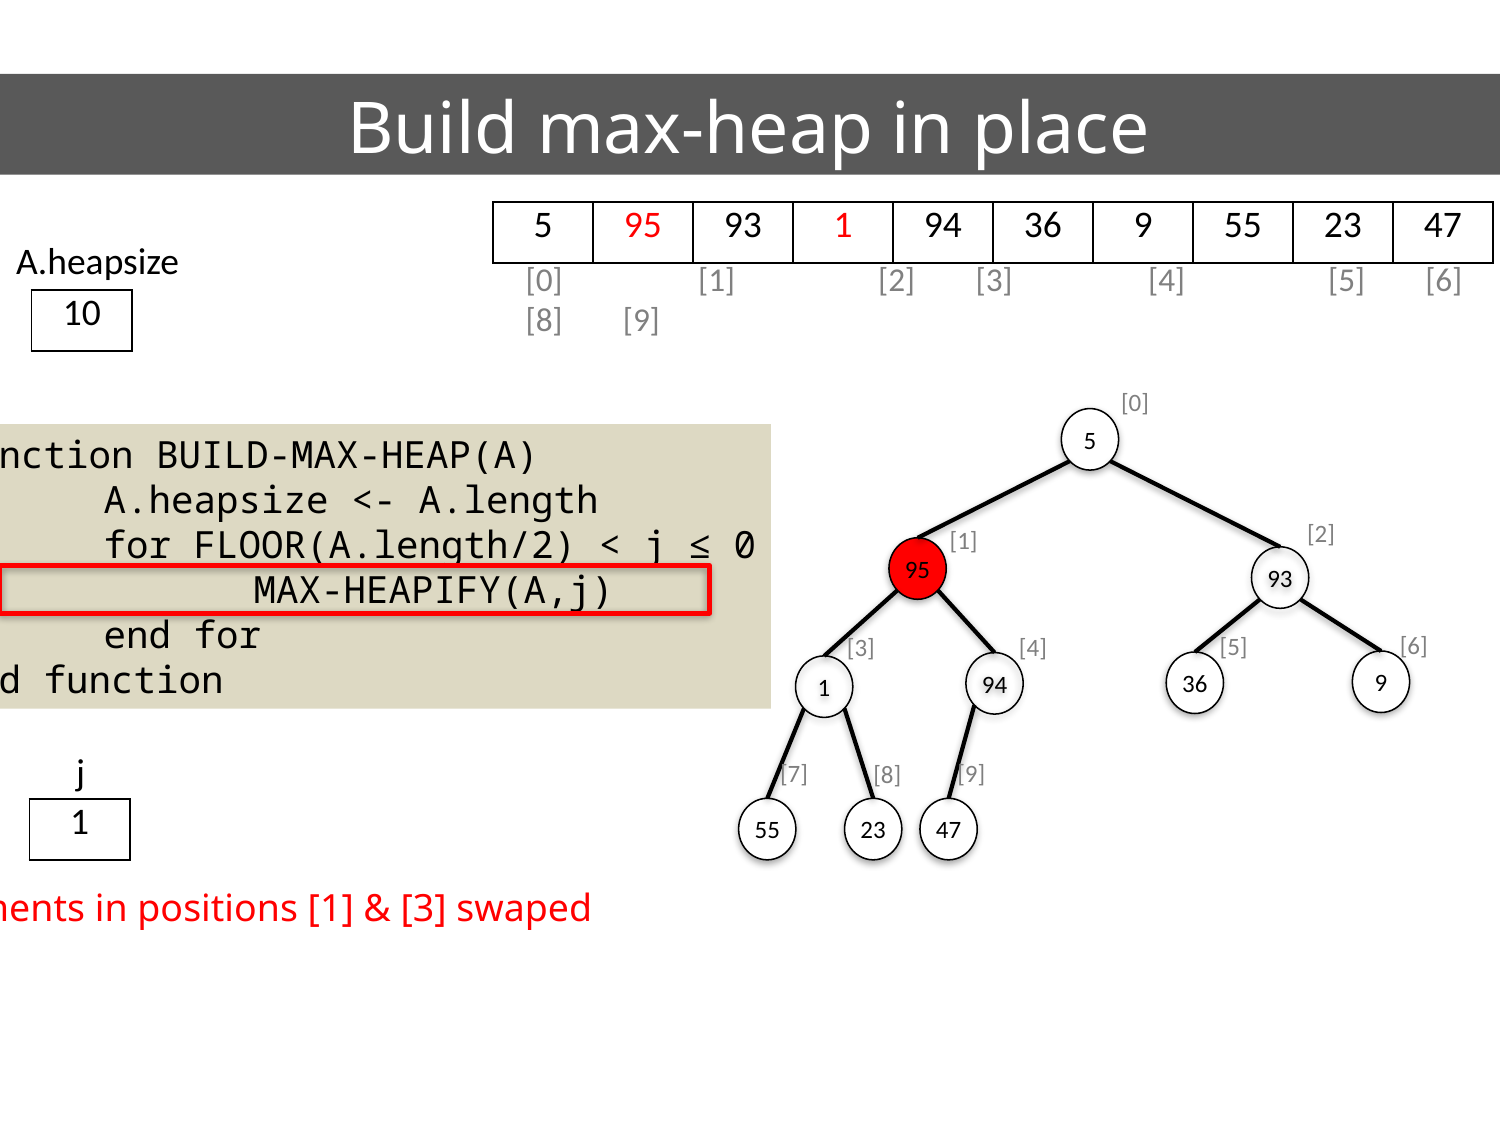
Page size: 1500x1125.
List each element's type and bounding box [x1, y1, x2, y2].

text_box [0, 378, 1443, 861]
table_header [594, 203, 692, 250]
text_box [61, 740, 101, 800]
text_box [510, 250, 1500, 346]
table_header [1094, 203, 1192, 250]
table_header [794, 203, 892, 250]
table_header [694, 203, 792, 250]
table_header [1194, 203, 1292, 250]
text_box [0, 73, 1500, 175]
text_box [0, 876, 618, 937]
table_header [30, 800, 129, 859]
table_header [1294, 203, 1392, 250]
table_header [894, 203, 992, 250]
table_header [32, 291, 131, 350]
text_box [1, 229, 195, 290]
table_header [494, 203, 592, 262]
table_header [1394, 203, 1492, 250]
table_header [994, 203, 1092, 250]
